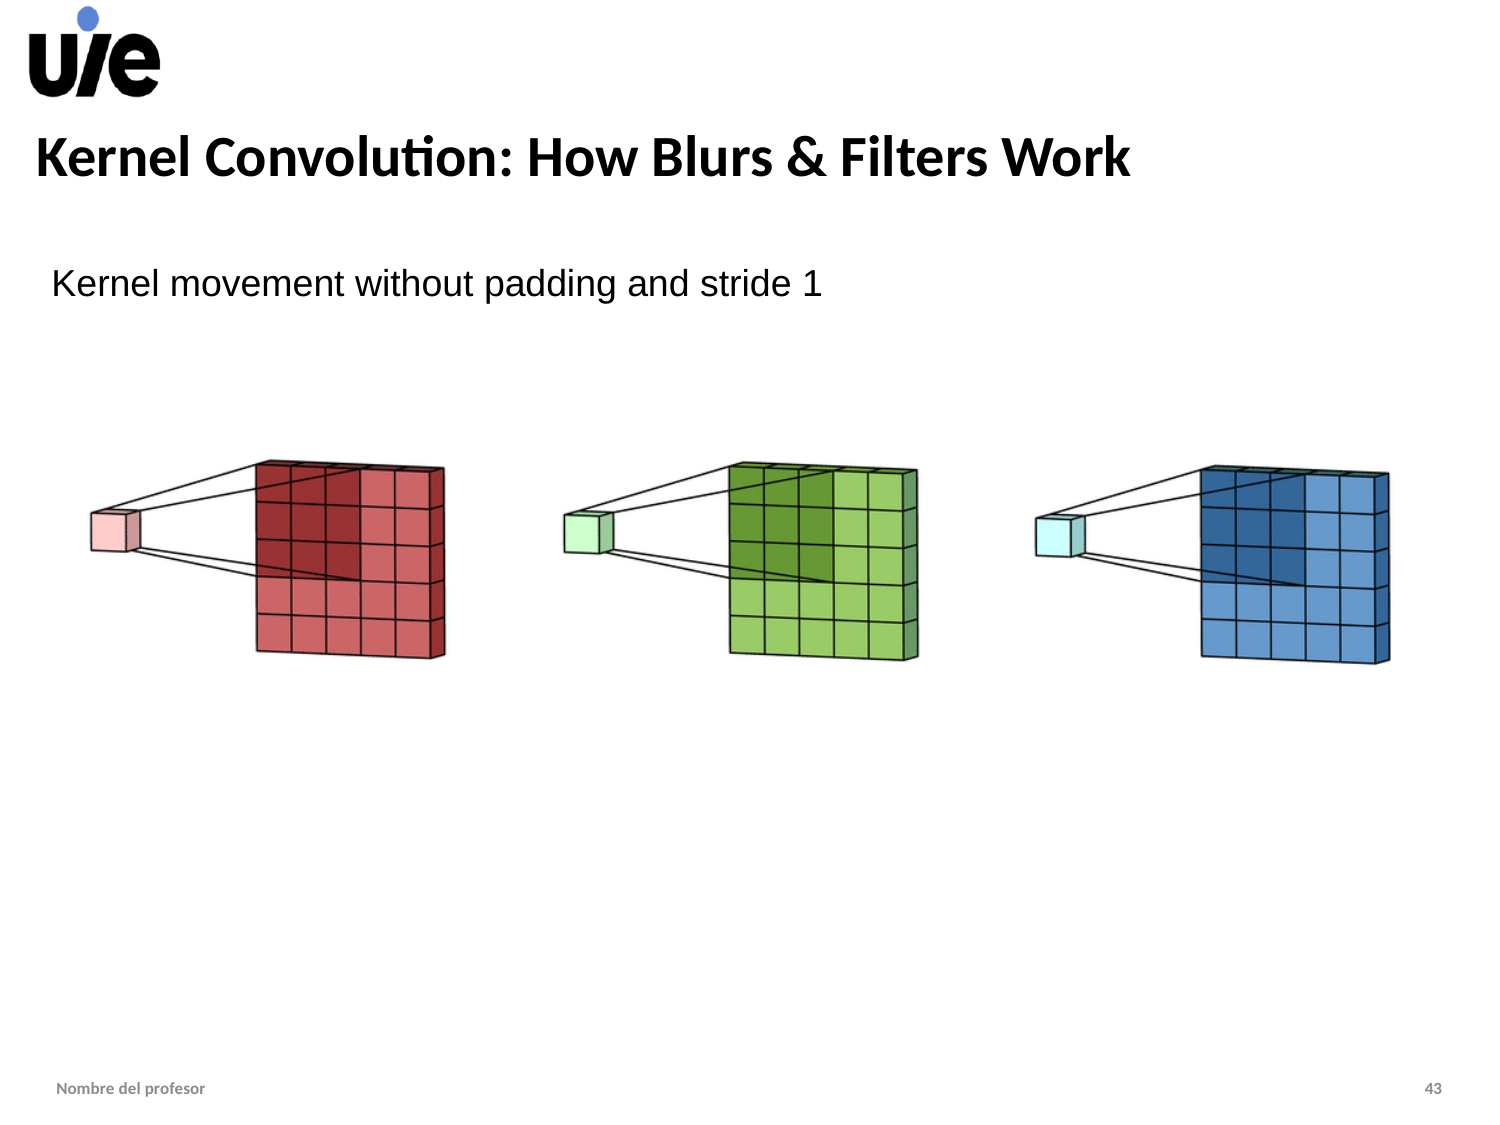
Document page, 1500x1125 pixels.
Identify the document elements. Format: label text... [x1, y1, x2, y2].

slide_number 43 [1352, 1057, 1458, 1118]
text_box Kernel movement without padding and stride 1 [36, 251, 1479, 356]
title Kernel Convolution: How Blurs & Filters Work [21, 115, 1479, 190]
slide_number Nombre del profesor [41, 1057, 392, 1118]
picture [36, 412, 1411, 952]
picture [21, 4, 165, 102]
